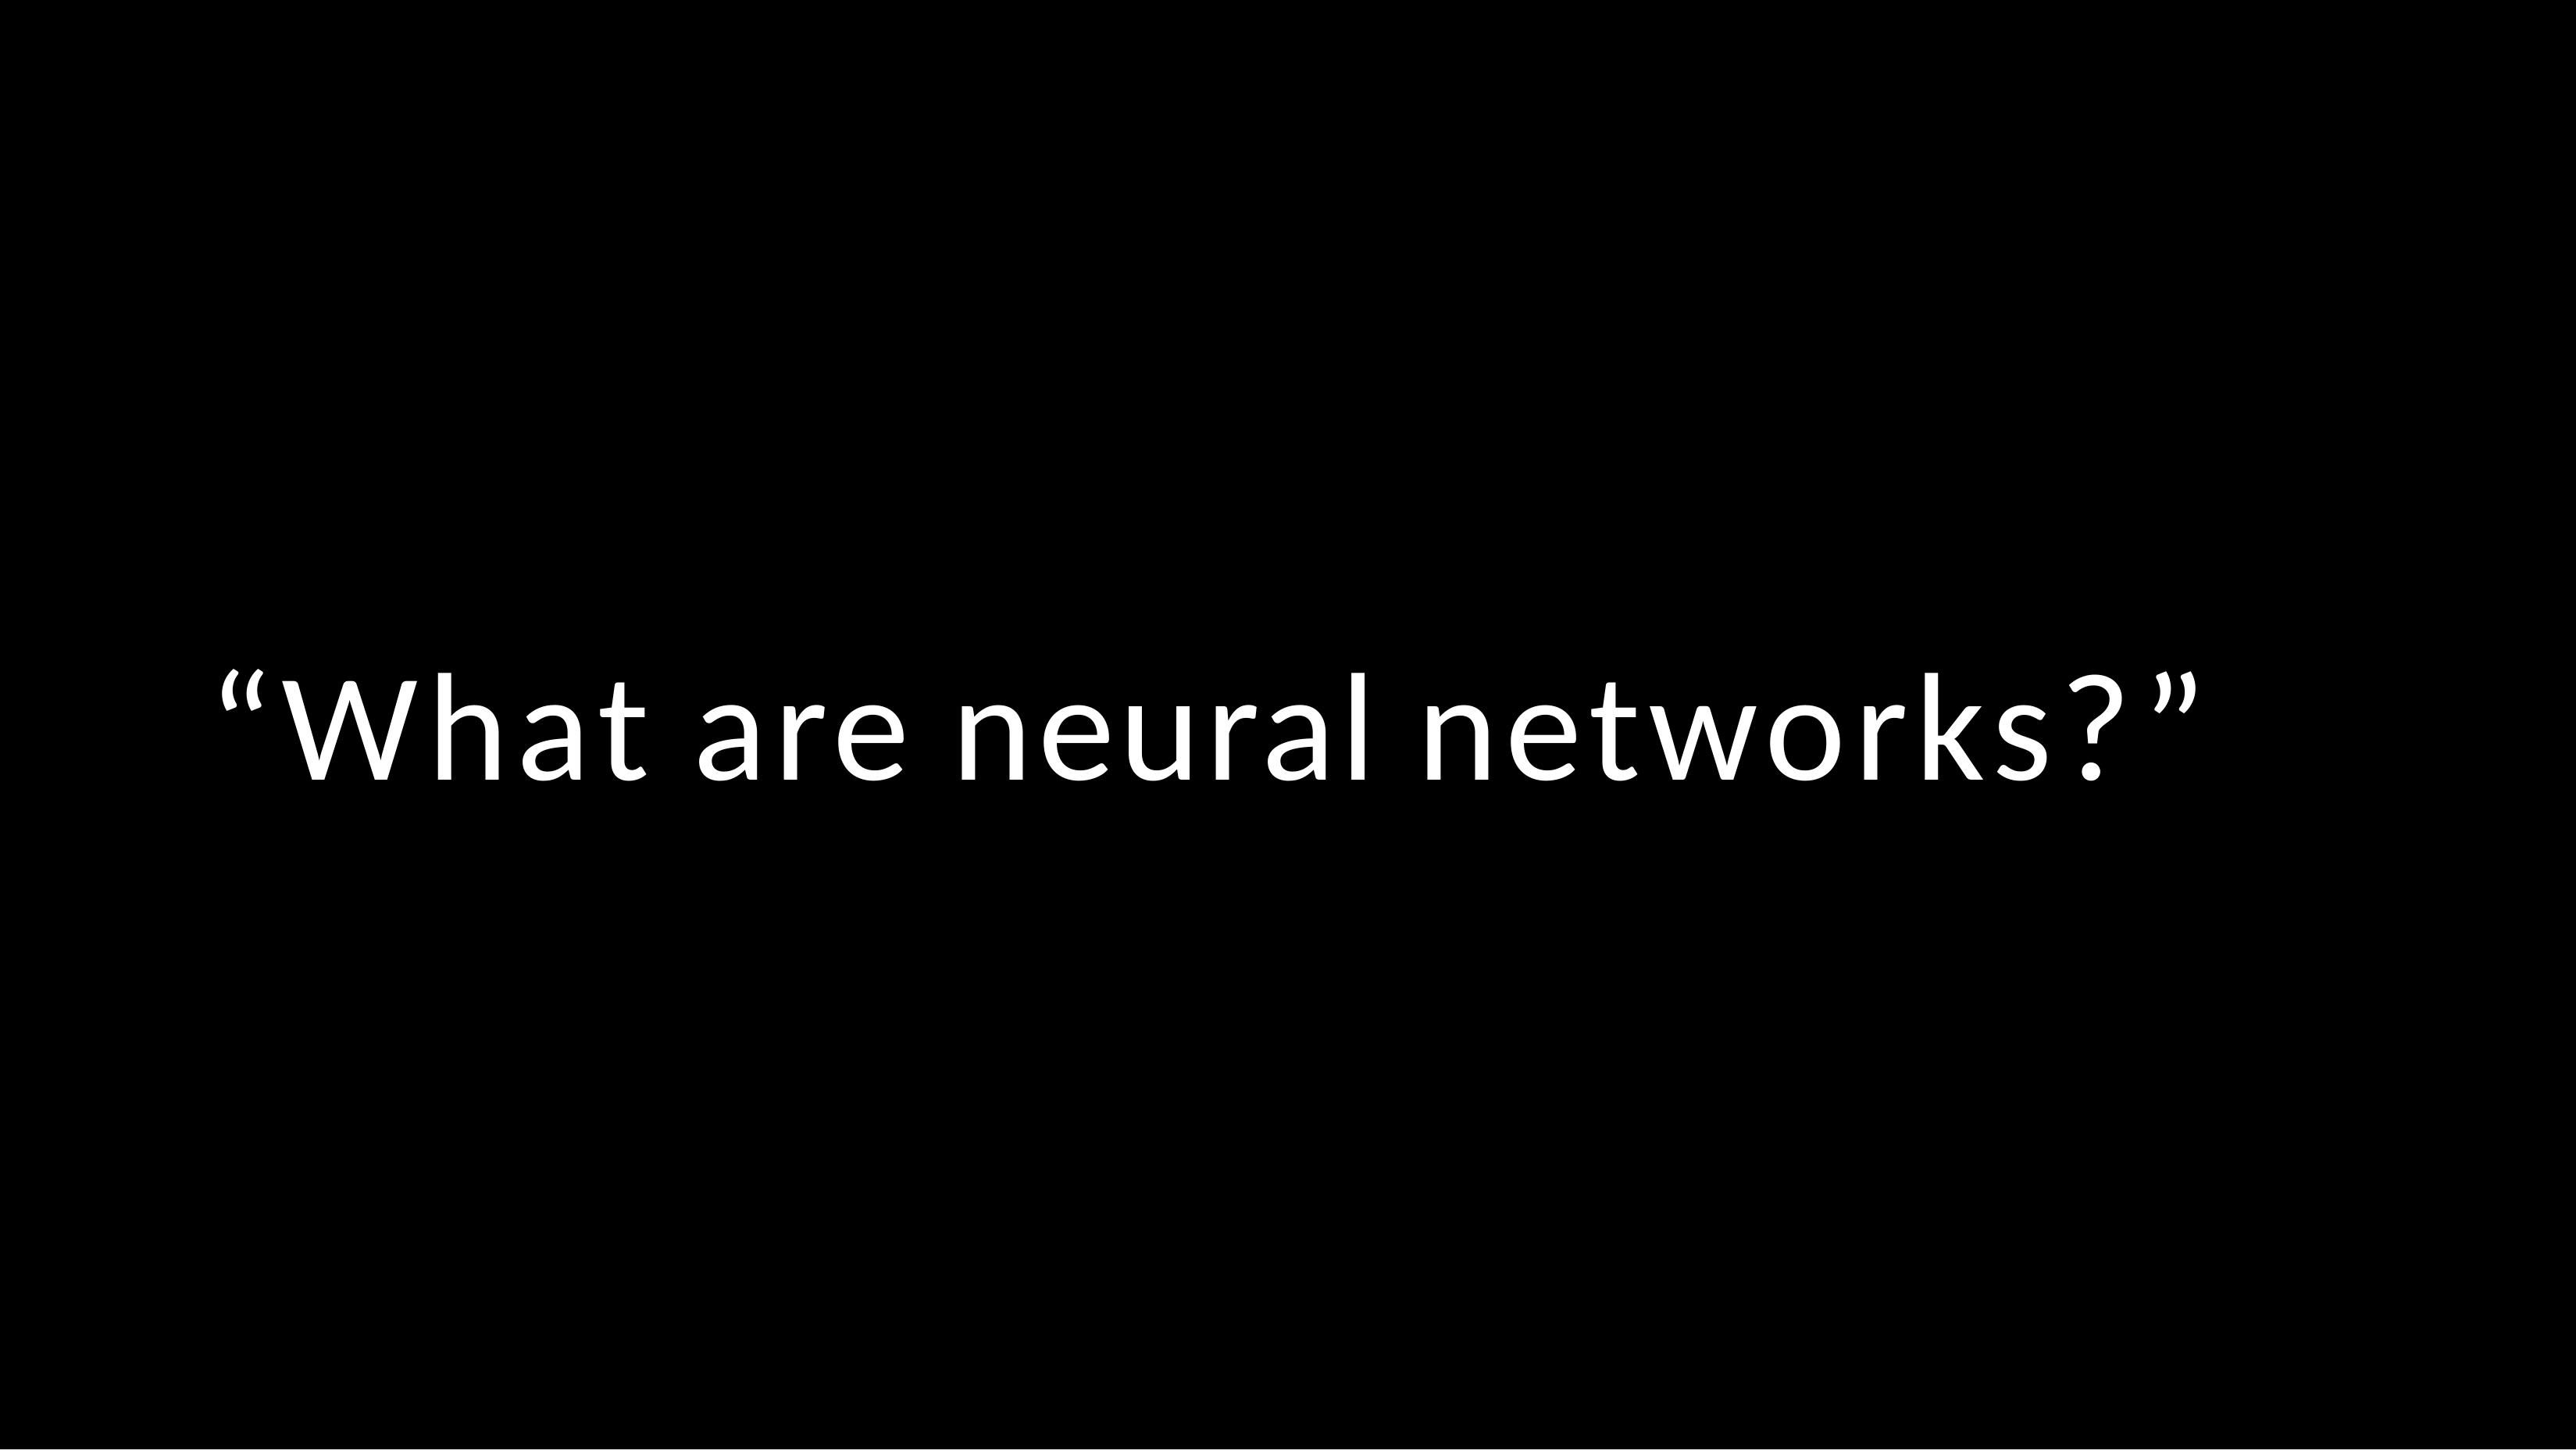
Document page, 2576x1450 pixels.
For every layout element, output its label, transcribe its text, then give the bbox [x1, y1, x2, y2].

title “What are neural networks?” [206, 623, 2210, 869]
